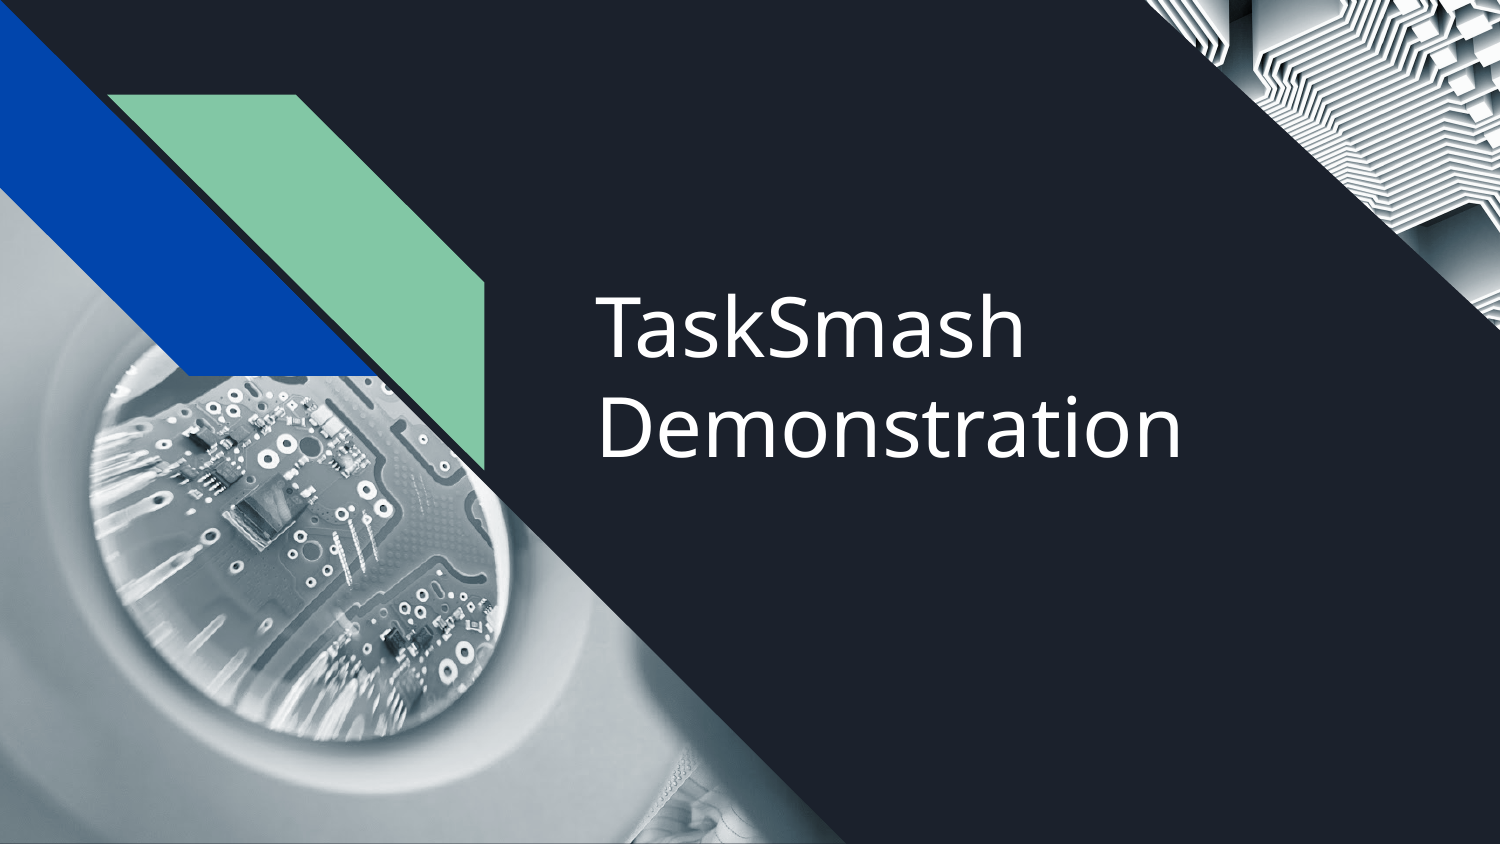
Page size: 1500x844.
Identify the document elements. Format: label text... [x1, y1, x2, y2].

picture [1144, 0, 1500, 331]
title TaskSmash Demonstration [580, 258, 1404, 518]
picture [0, 189, 847, 844]
